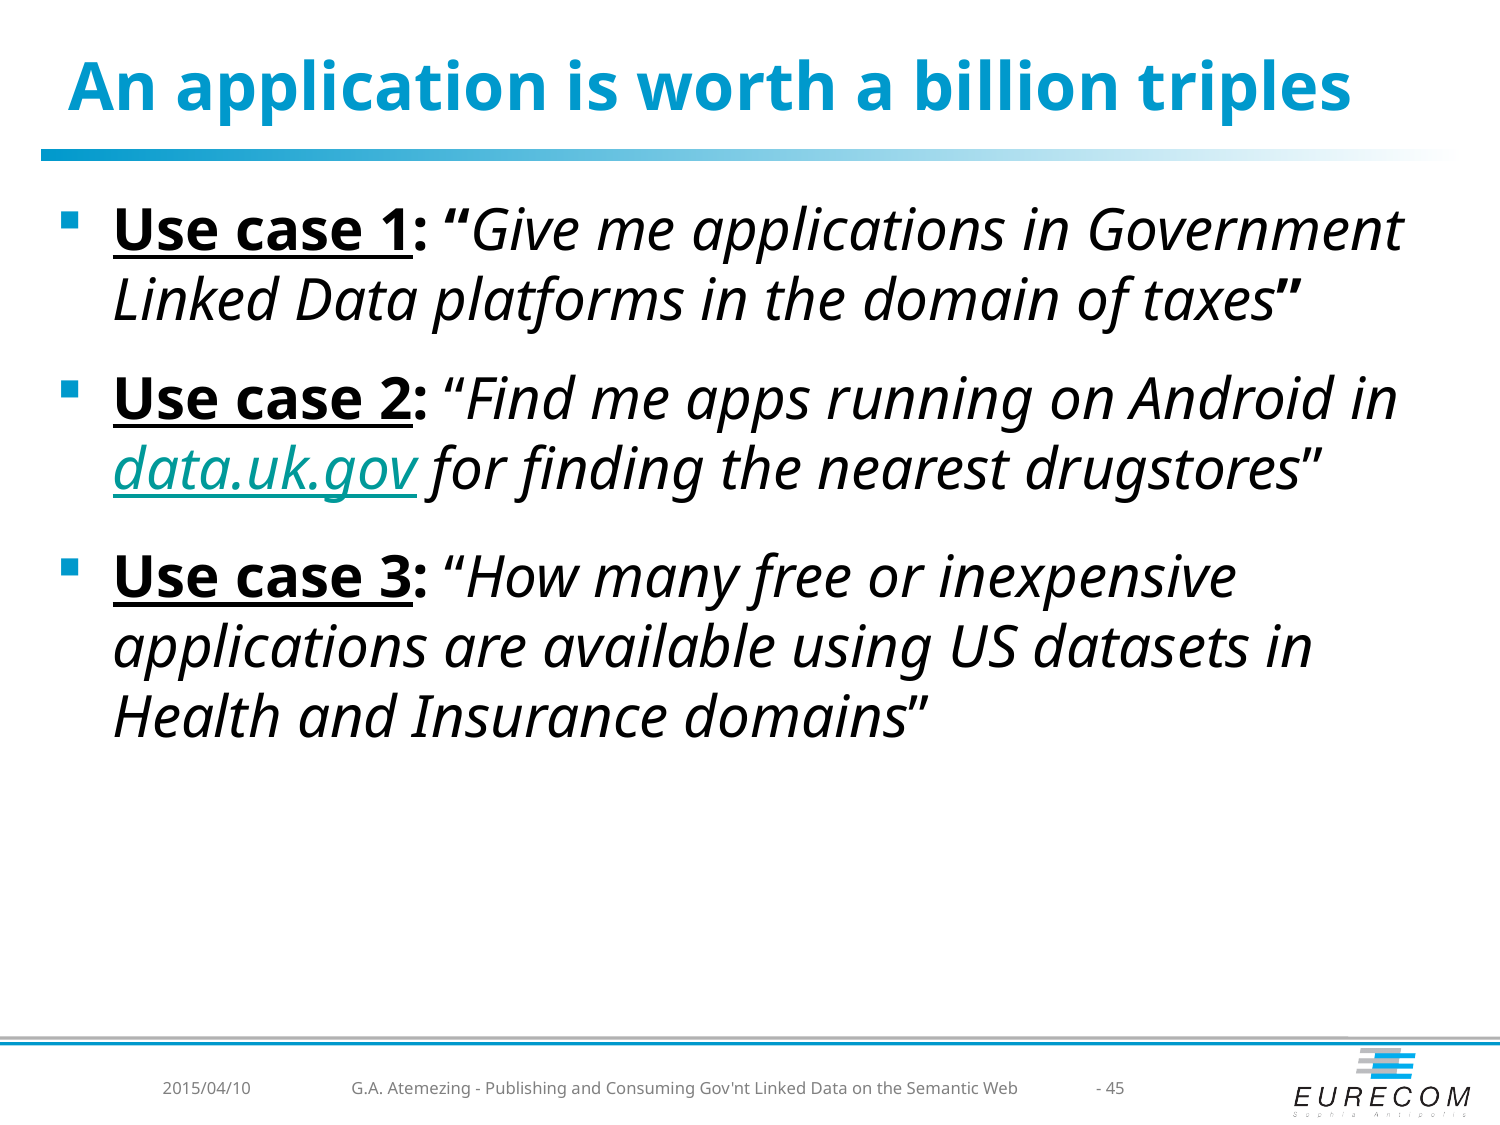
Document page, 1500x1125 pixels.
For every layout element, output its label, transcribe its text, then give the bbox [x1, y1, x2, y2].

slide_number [147, 1070, 325, 1103]
picture [1293, 1048, 1477, 1118]
slide_number - 45 [1080, 1070, 1200, 1103]
footer G.A. Atemezing - Publishing and Consuming Gov'nt Linked Data on the Semantic Web [336, 1070, 1069, 1107]
list Use case 1: “Give me applications in Government Linked Data platforms in the domain of taxes” Use case 2: “Find me apps running on Android in data.uk.gov for finding the nearest drugstores” Use case 3: “How many free or inexpensive applications are available using US datasets in Health and Insurance domains” [40, 184, 1460, 1024]
title An application is worth a billion triples [52, 30, 1460, 138]
